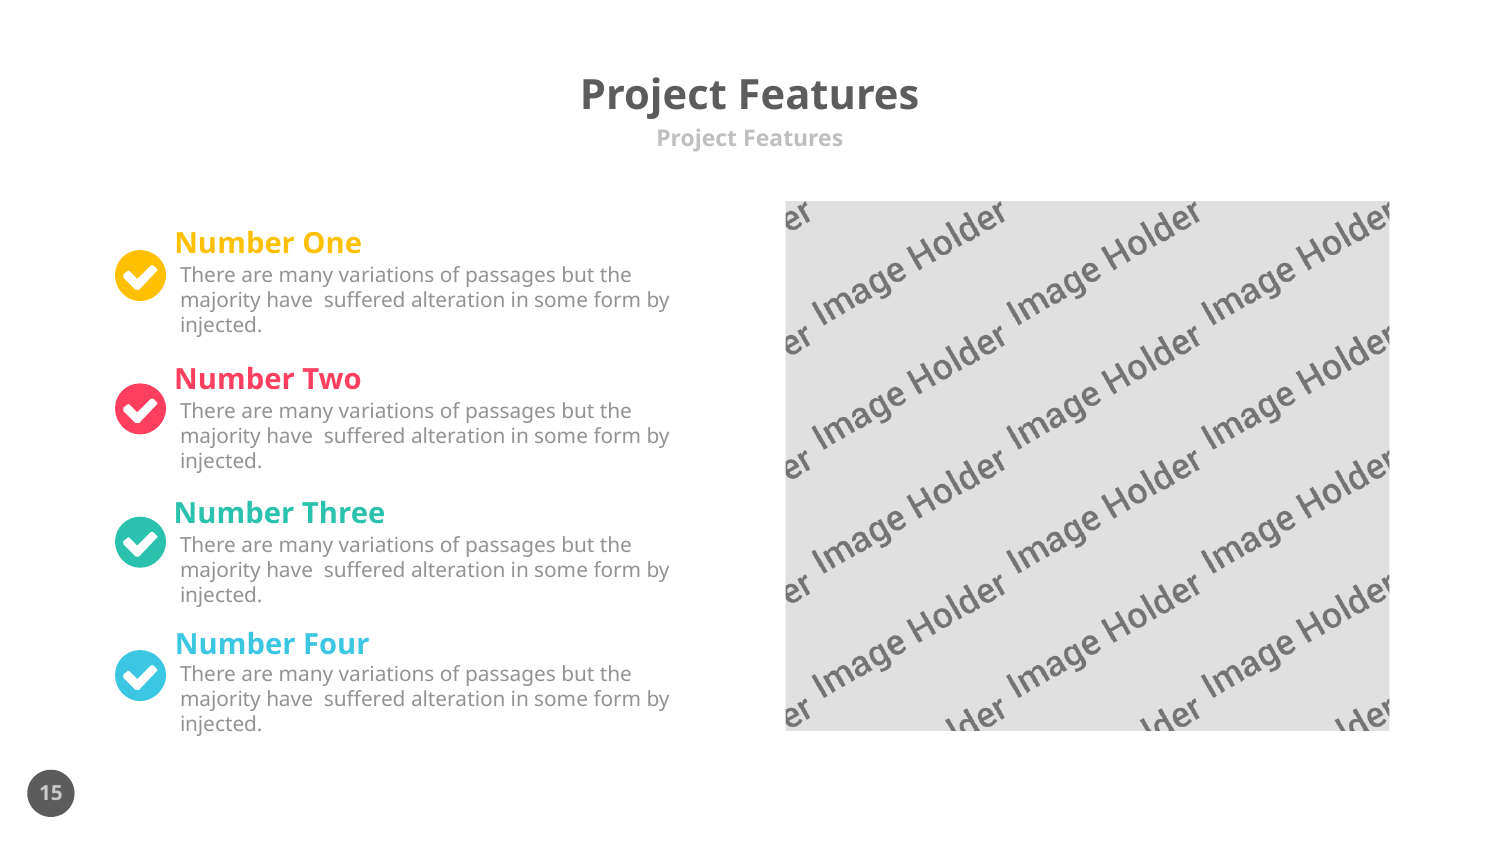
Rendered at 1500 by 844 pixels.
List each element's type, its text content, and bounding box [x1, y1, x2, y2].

title Project Features [287, 63, 1213, 122]
text_box [115, 250, 167, 302]
text_box [115, 516, 167, 568]
slide_number 15 [13, 770, 89, 816]
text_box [179, 360, 707, 449]
text_box [115, 383, 167, 435]
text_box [179, 494, 707, 583]
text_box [179, 224, 707, 313]
list Project Features [412, 121, 1088, 155]
picture [785, 201, 1390, 732]
text_box [115, 650, 167, 702]
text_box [179, 624, 707, 711]
